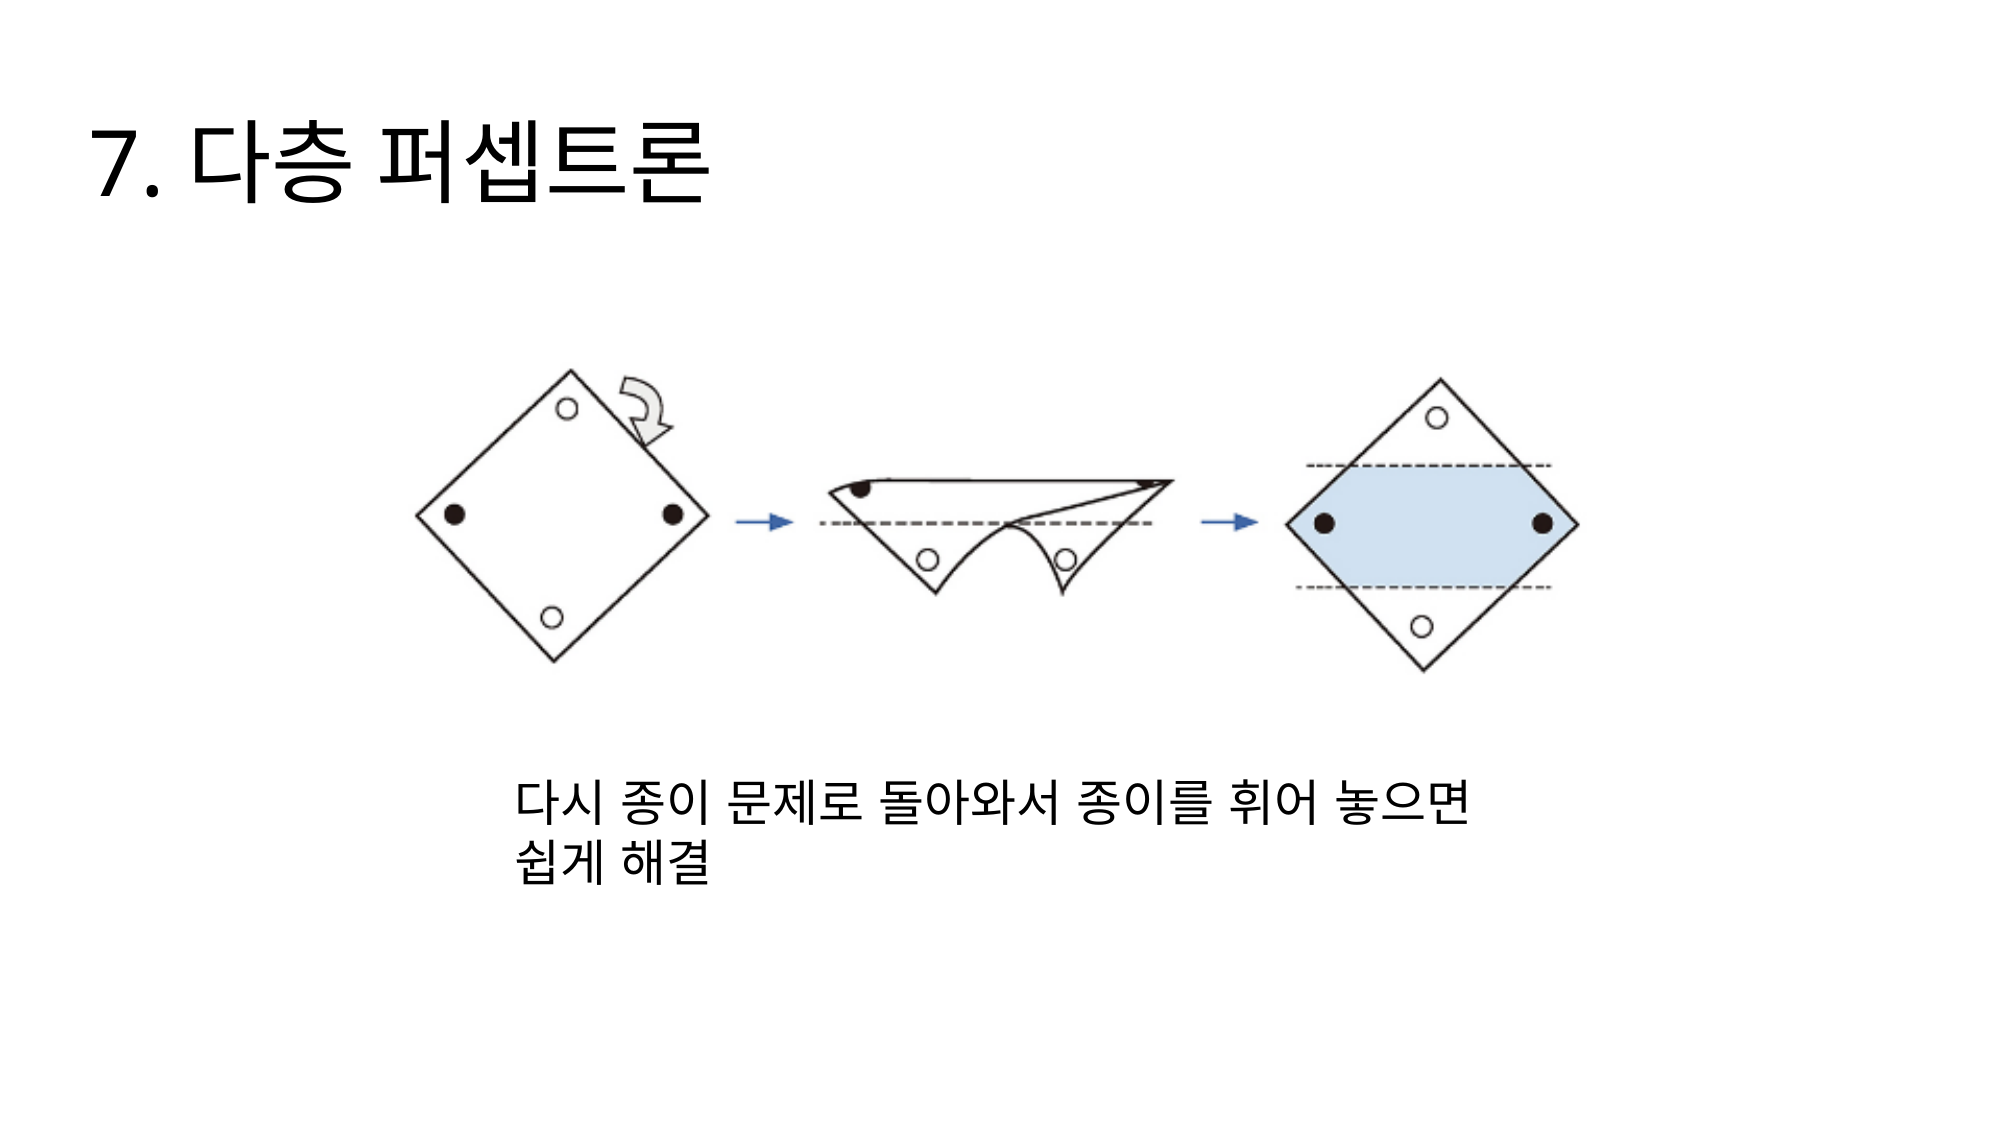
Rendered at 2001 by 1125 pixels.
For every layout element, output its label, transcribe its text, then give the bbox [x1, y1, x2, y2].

picture [397, 359, 1603, 684]
text_box 다시 종이 문제로 돌아와서 종이를 휘어 놓으면 쉽게 해결 [500, 763, 1500, 899]
title 7.다층 퍼셉트론 [68, 97, 1932, 223]
